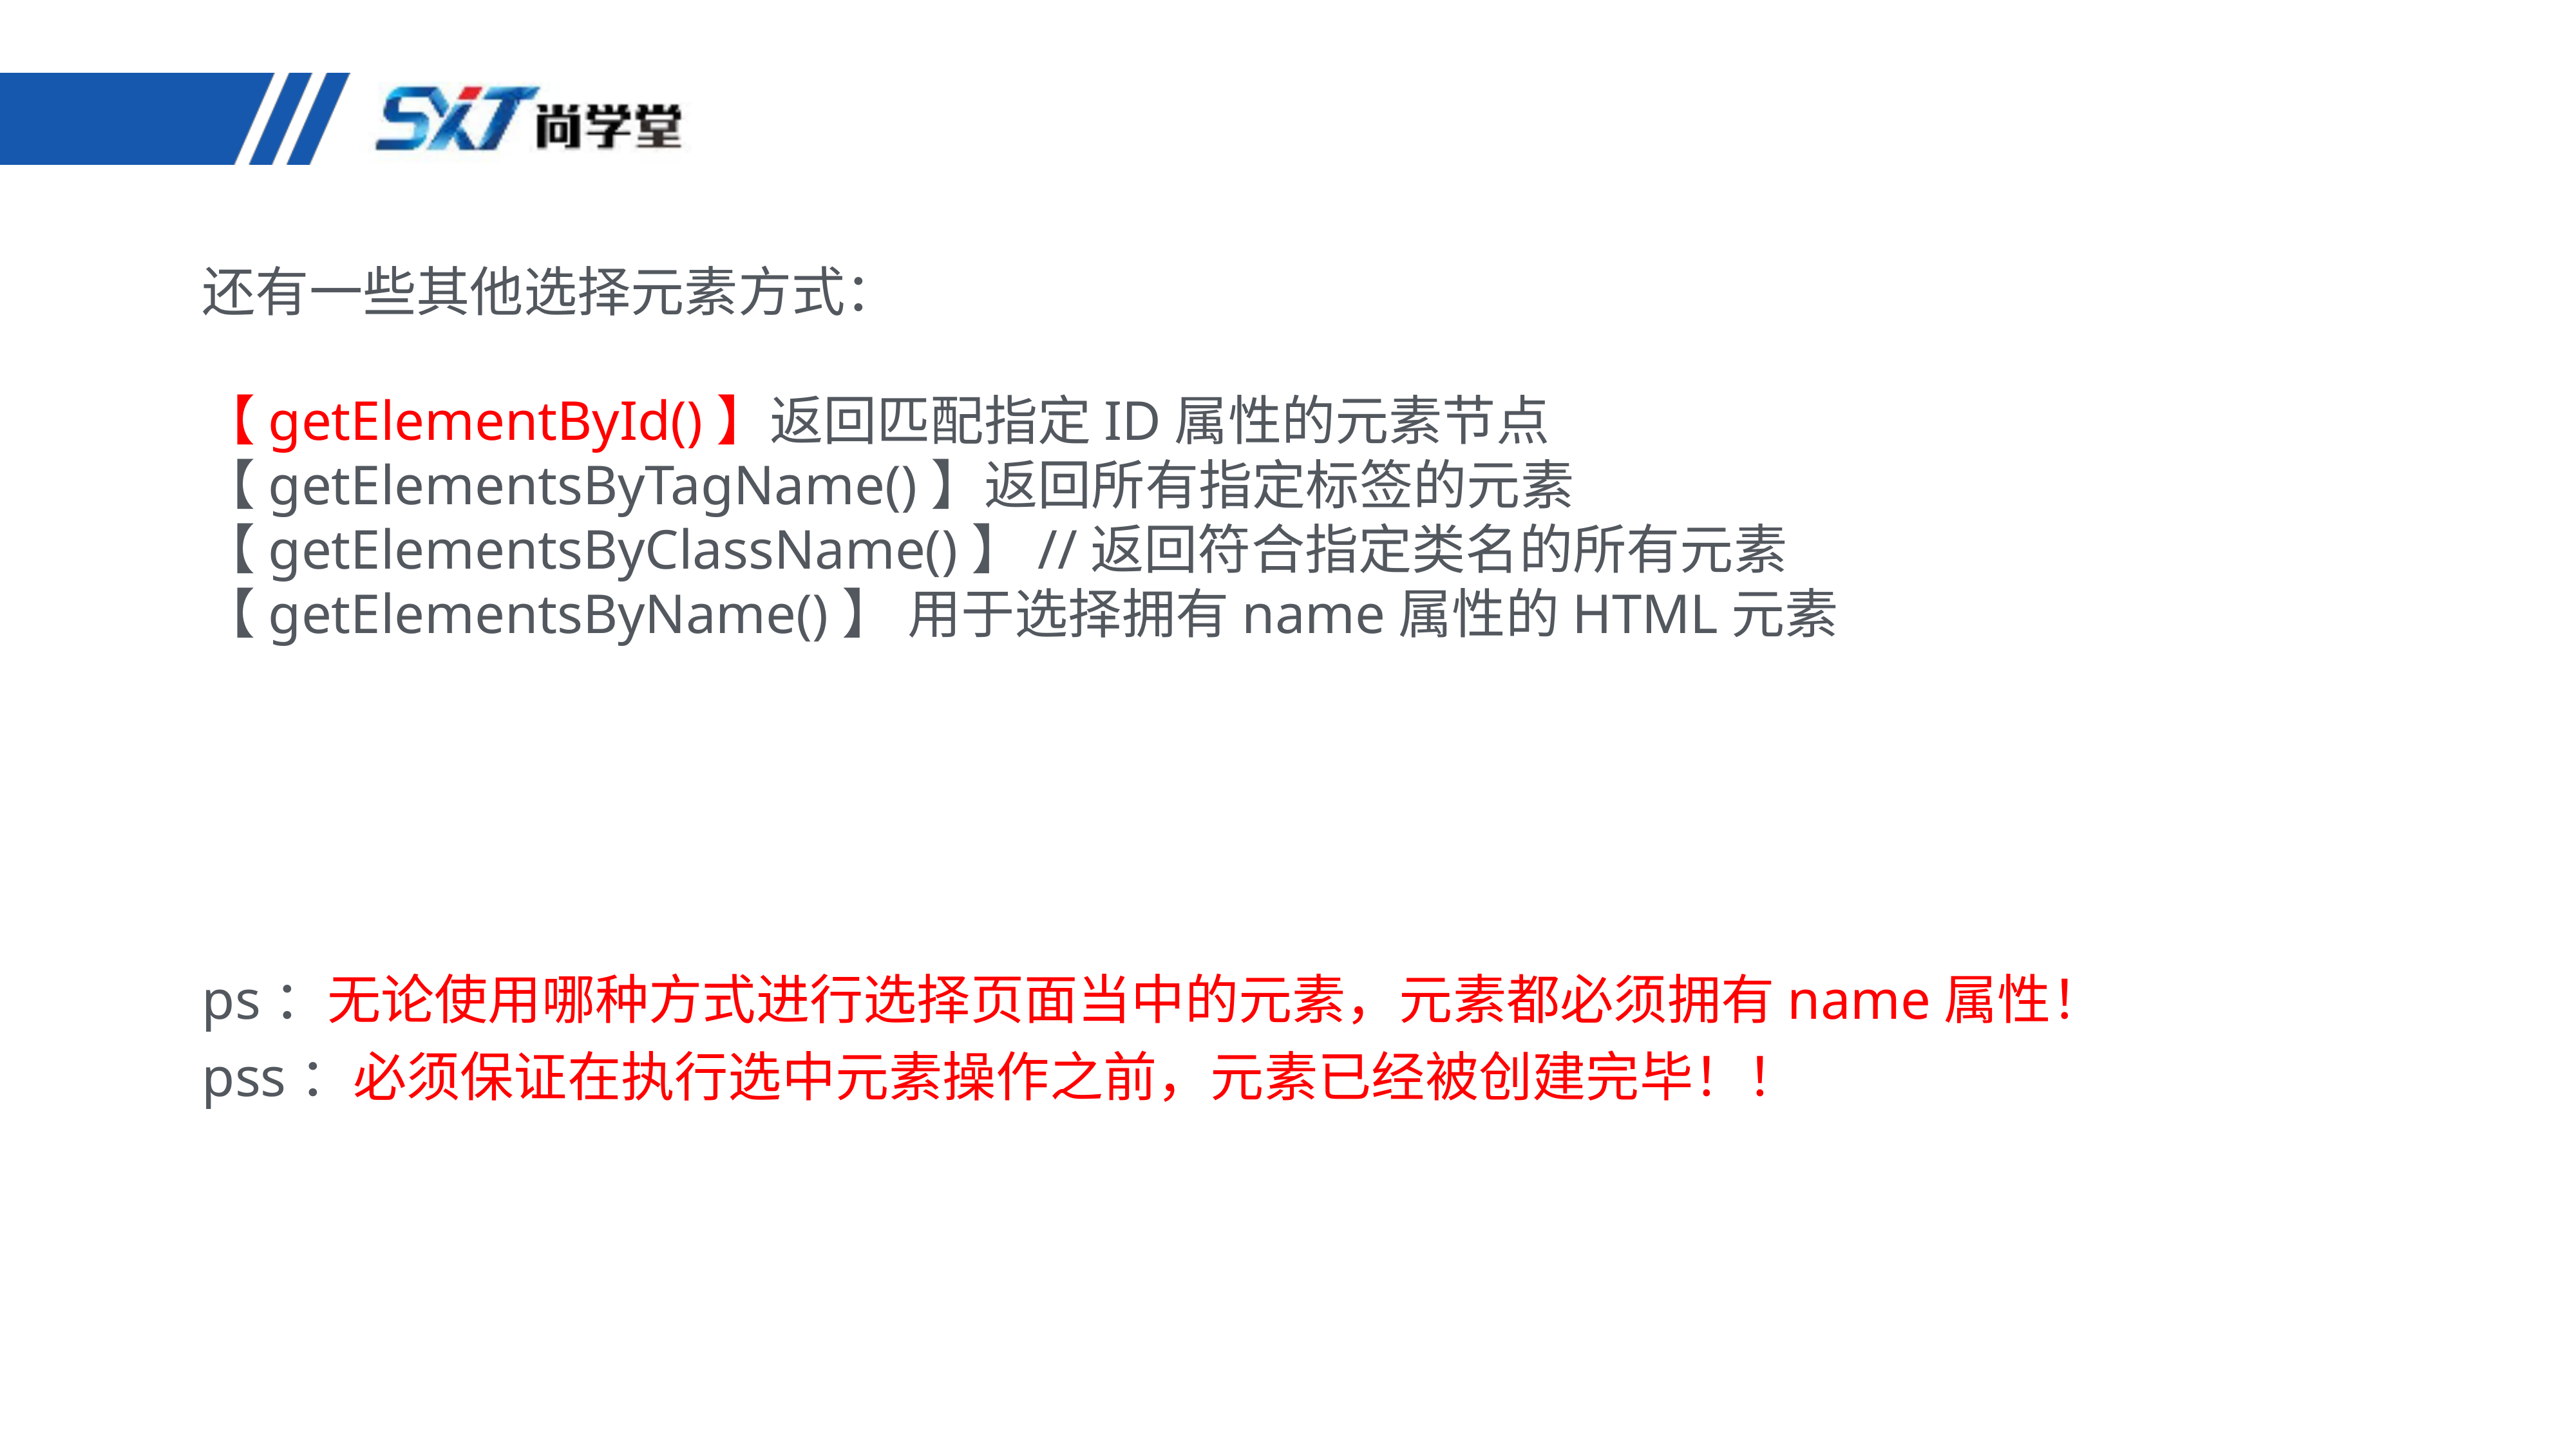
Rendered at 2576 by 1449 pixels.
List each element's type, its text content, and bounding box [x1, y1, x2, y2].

picture [0, 73, 350, 165]
picture [359, 17, 699, 242]
text_box 还有一些其他选择元素方式： 【getElementById()】返回匹配指定ID属性的元素节点 【getElementsByTagName()】返回所有指定标签的元素 【getElementsByClassName()】//返回符合指定类名的所有元素 【getElementsByName()】 用于选择拥有name属性的HTML元素 ps：无论使用哪种方式进行选择页面当中的元素，元素都必须拥有name属性！ pss：必须保证在执行选中元素操作之前，元素已经被创建完毕！！ [192, 252, 2508, 1112]
